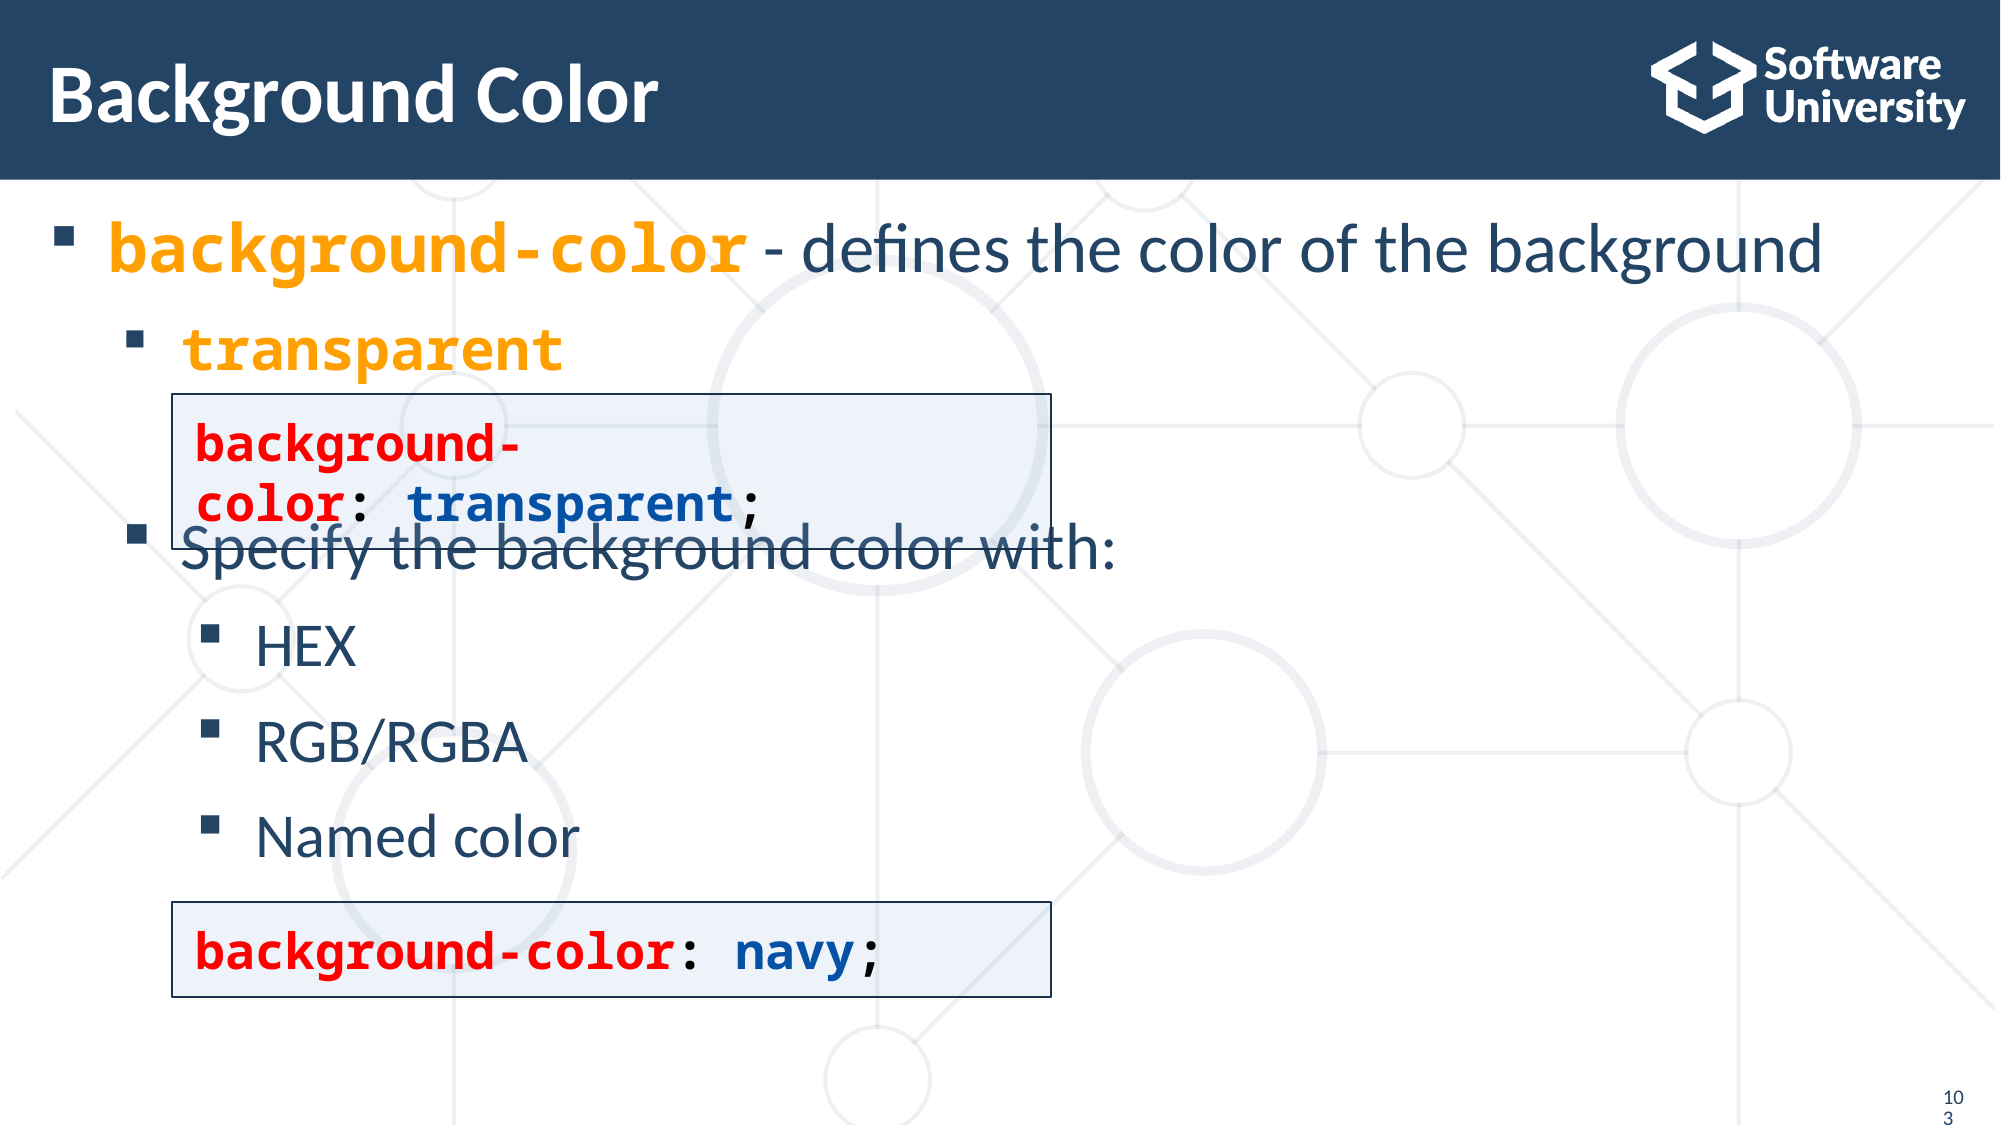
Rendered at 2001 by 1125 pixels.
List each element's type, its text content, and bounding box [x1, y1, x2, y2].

list background-color - defines the color of the background transparent Specify the background color with: HEX RGB/RGBA Named color [31, 196, 1945, 1104]
title Background Color [31, 16, 1625, 162]
text_box background-color: navy; [172, 902, 1051, 998]
text_box background-color: transparent; [172, 393, 1051, 550]
slide_number 103 [1927, 1067, 1989, 1117]
picture [1651, 41, 1966, 134]
